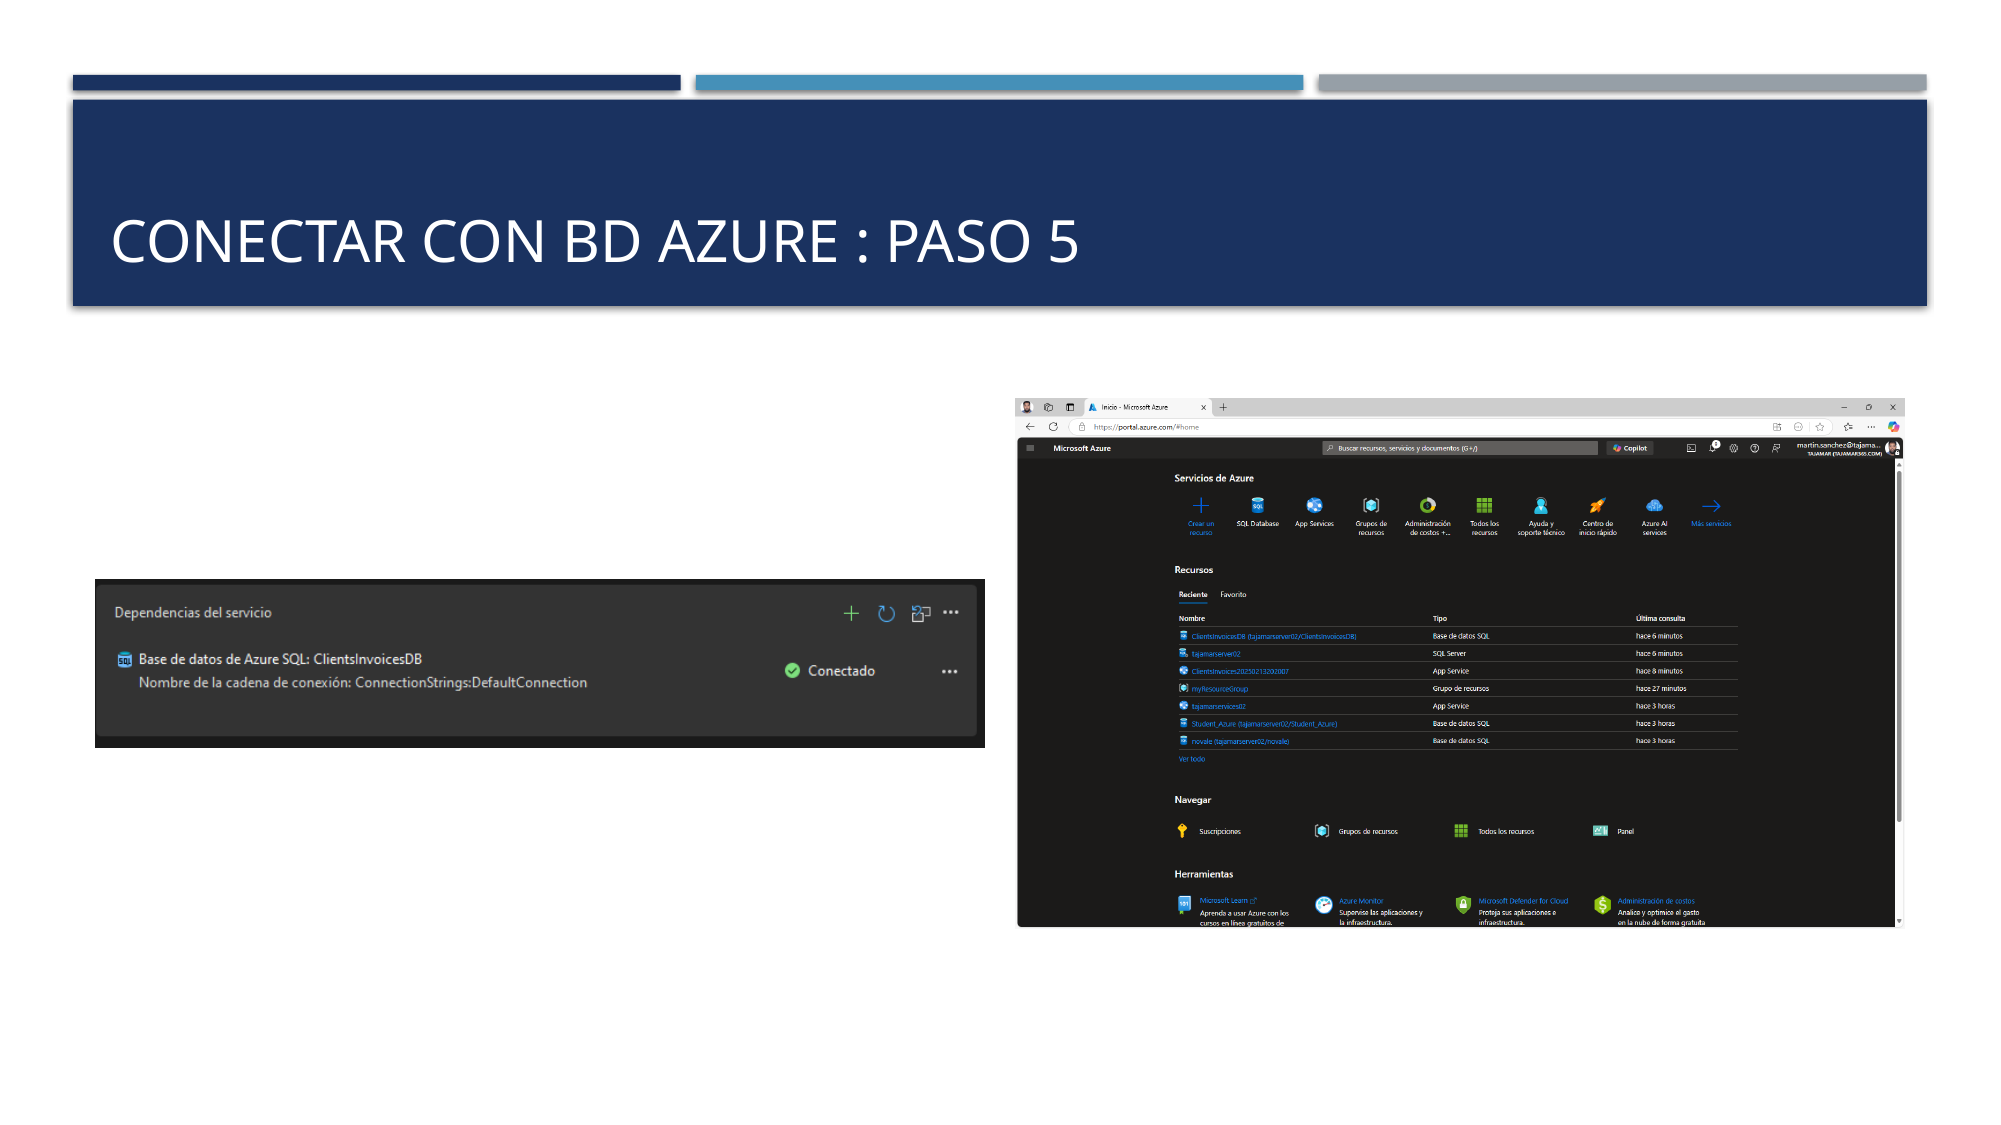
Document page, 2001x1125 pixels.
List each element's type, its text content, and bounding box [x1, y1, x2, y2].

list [94, 579, 986, 748]
title Conectar con BD AZURE : PASO 5 [95, 119, 1905, 282]
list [1014, 397, 1906, 930]
